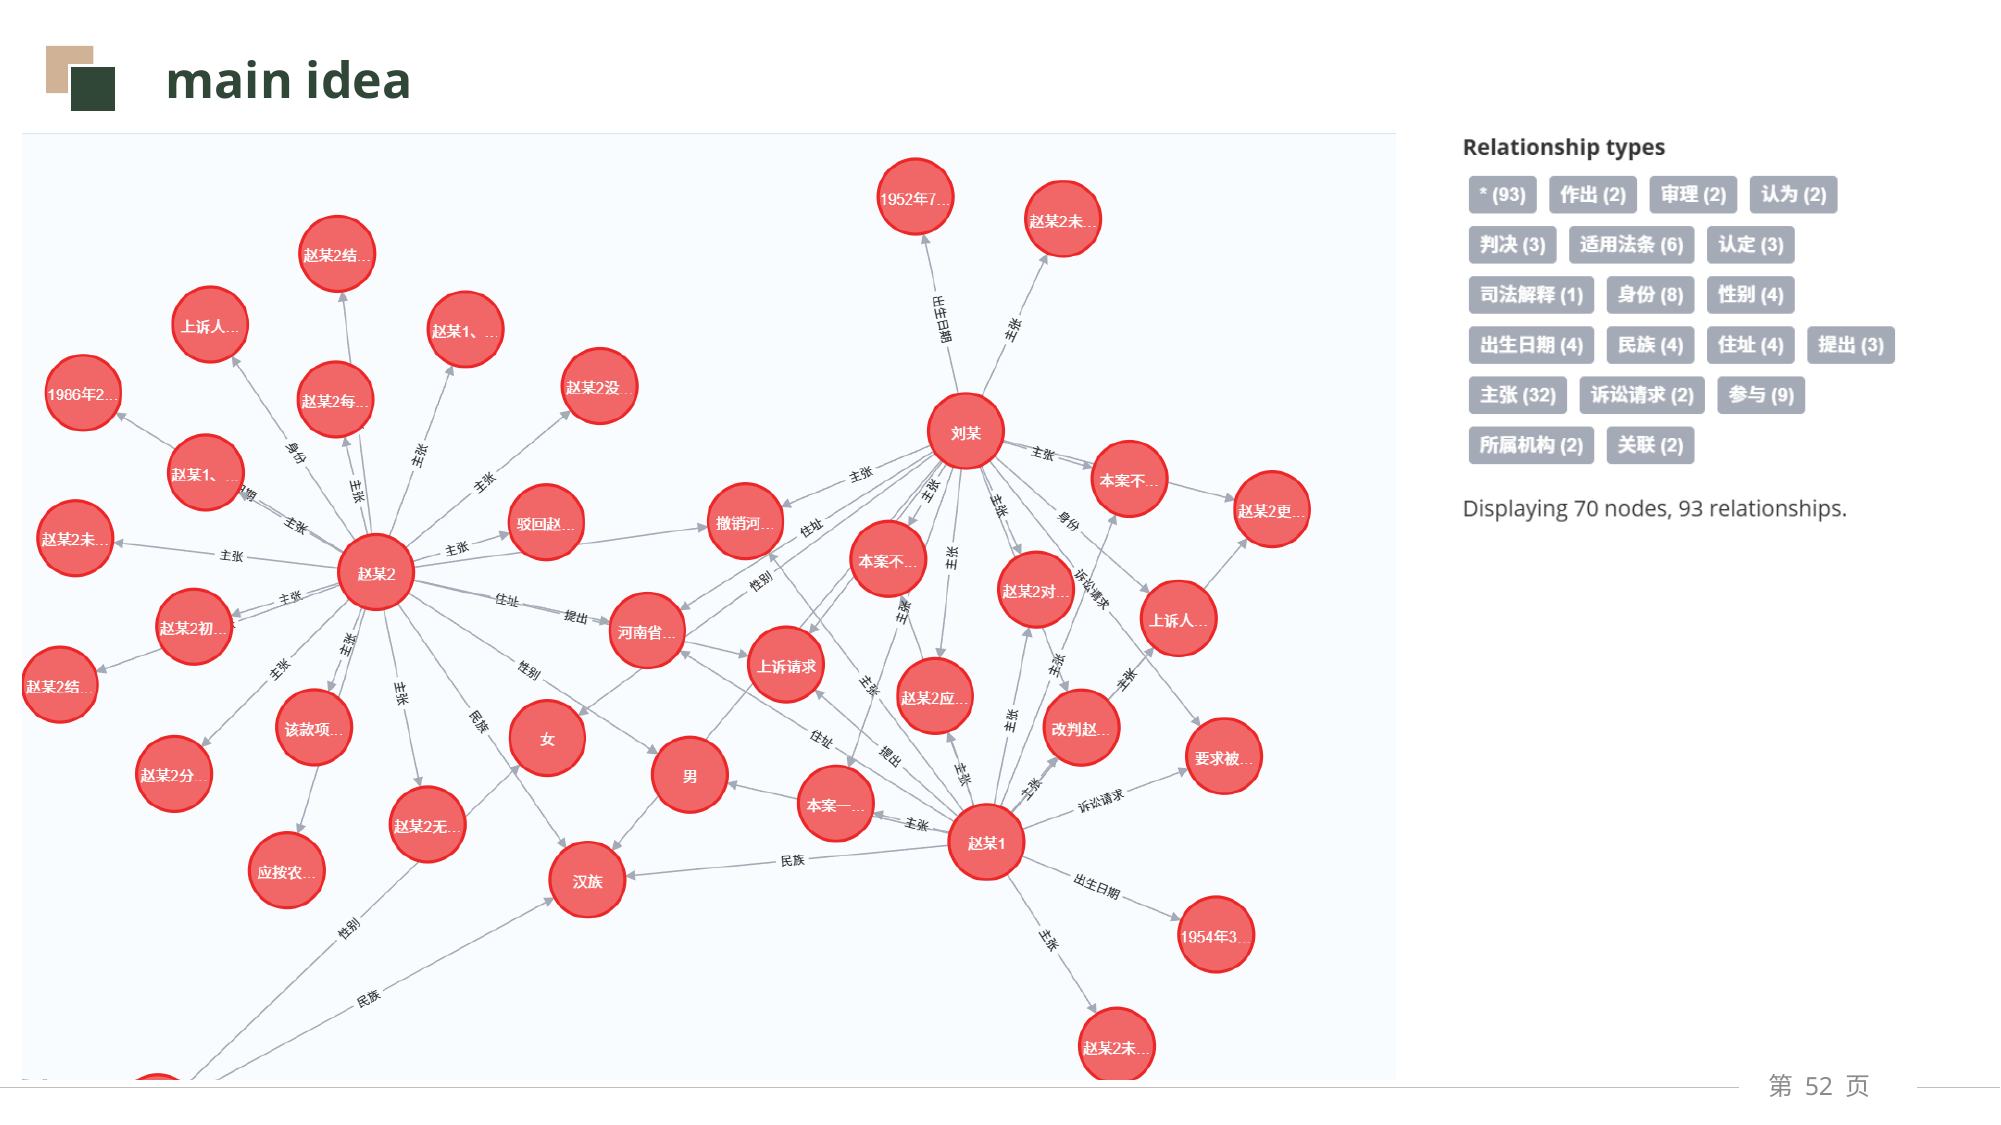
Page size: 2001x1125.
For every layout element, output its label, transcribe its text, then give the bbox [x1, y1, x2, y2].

picture [22, 131, 1396, 1080]
slide_number 第 页 [1739, 1057, 1900, 1118]
list main idea [150, 47, 1212, 131]
picture [1447, 131, 1940, 531]
